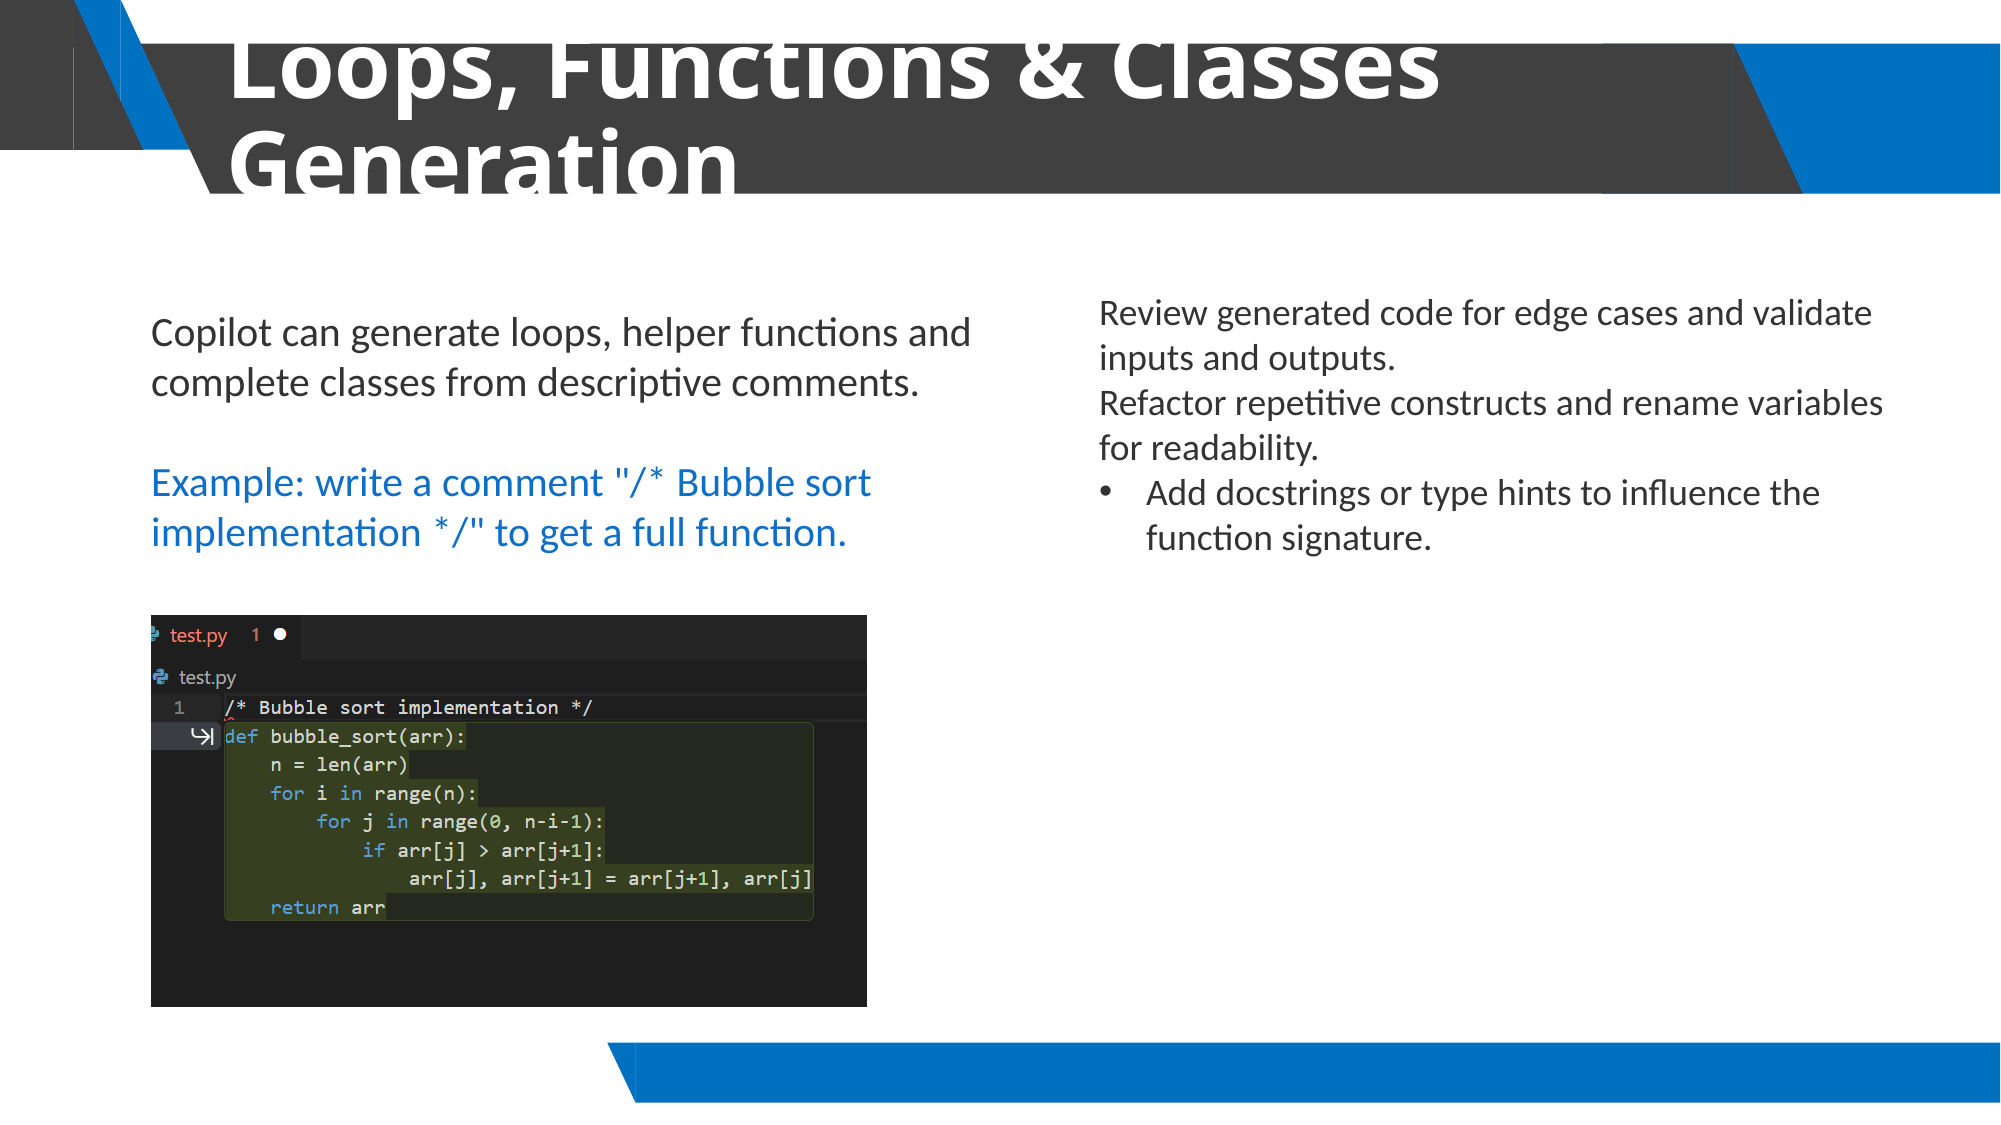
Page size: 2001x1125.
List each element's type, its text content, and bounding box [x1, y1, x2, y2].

text_box Copilot can generate loops, helper functions and complete classes from descriptive comments. Example: write a comment "/* Bubble sort implementation */" to get a full function. [136, 297, 1033, 613]
text_box Review generated code for edge cases and validate inputs and outputs. Refactor repetitive constructs and rename variables for readability. Add docstrings or type hints to influence the function signature. [1084, 280, 1915, 566]
picture [151, 615, 867, 1007]
title Loops, Functions & Classes Generation [211, 9, 1734, 228]
